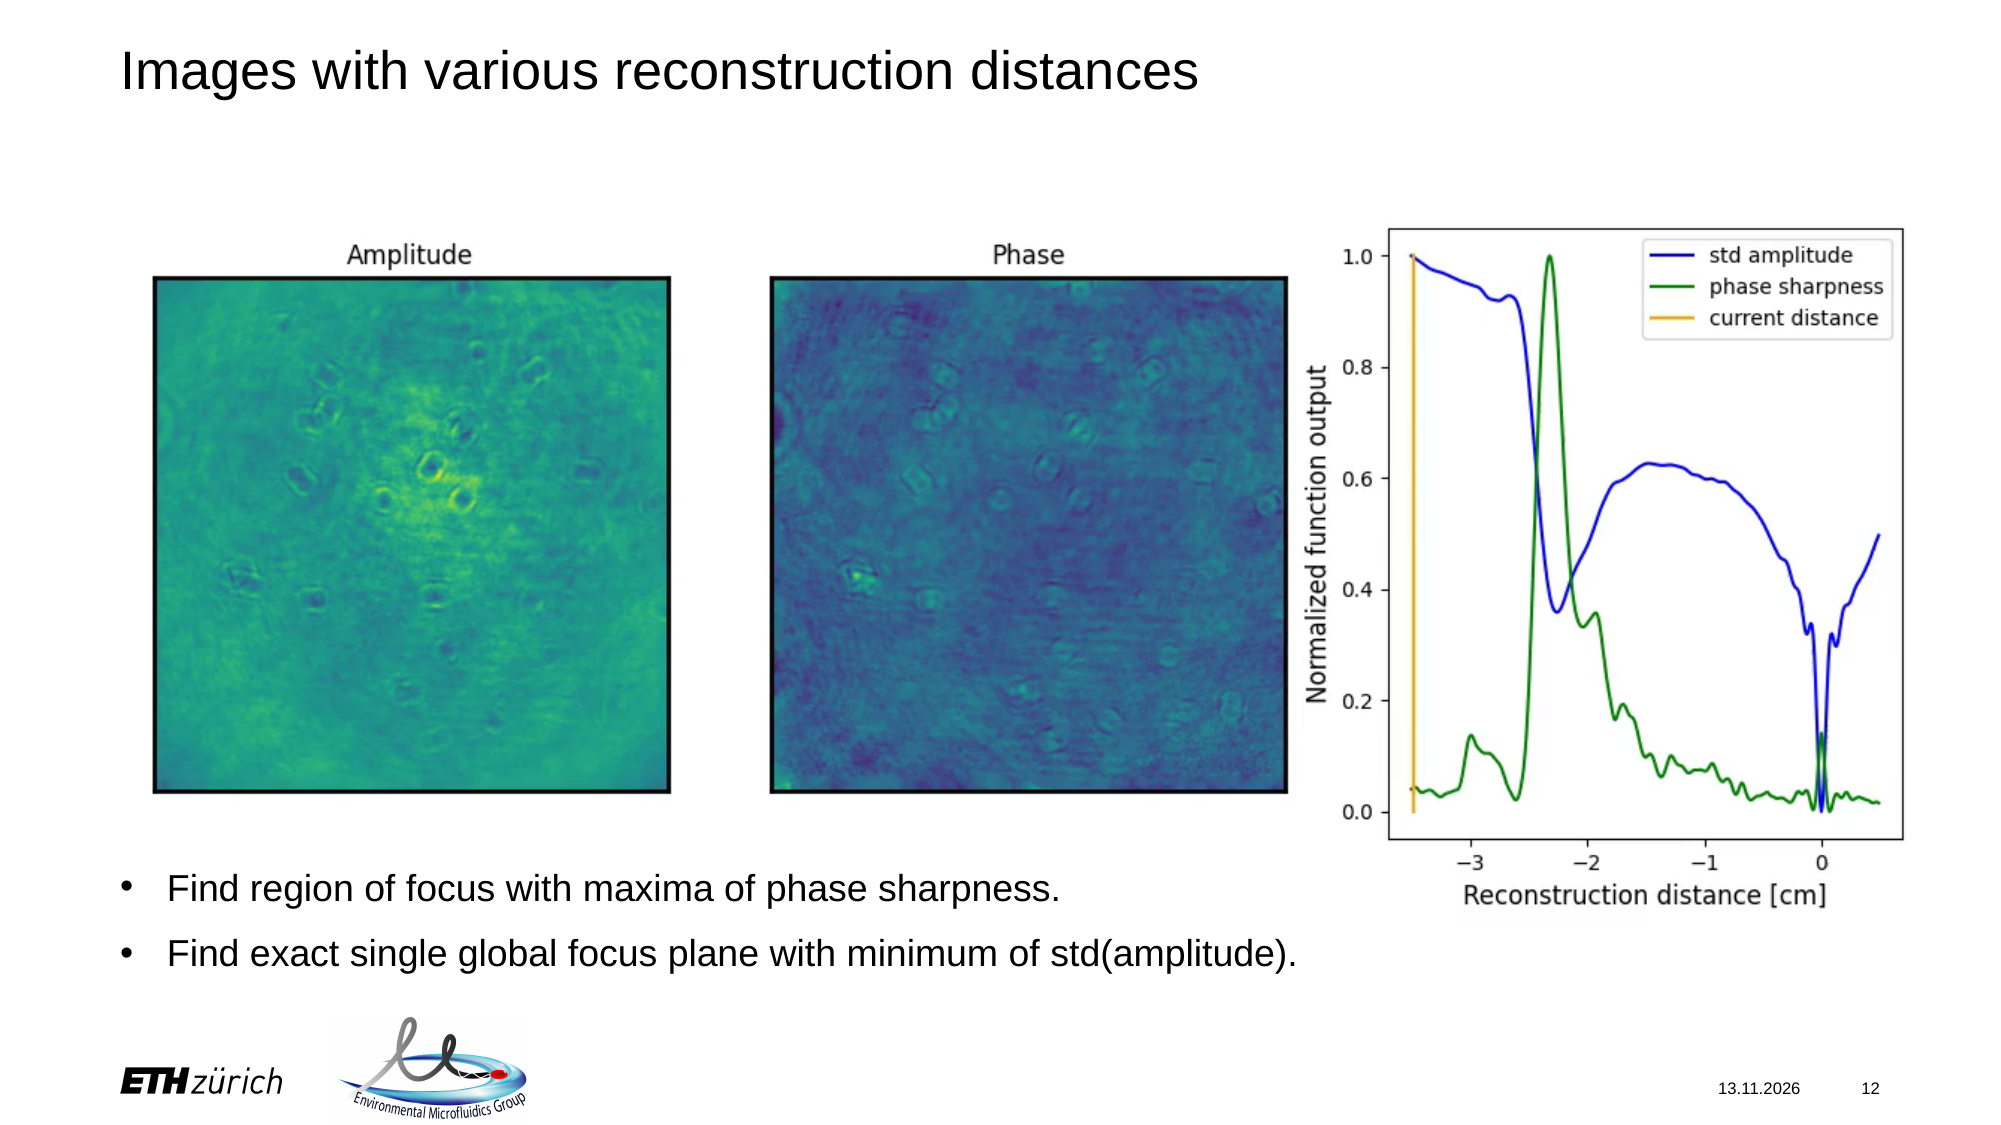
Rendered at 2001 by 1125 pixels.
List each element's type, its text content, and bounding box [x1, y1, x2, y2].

slide_number 12 [1827, 1069, 1880, 1106]
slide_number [1718, 1069, 1819, 1106]
picture [120, 1067, 282, 1094]
picture [328, 1017, 529, 1123]
title Images with various reconstruction distances [120, 42, 1880, 132]
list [0, 132, 2000, 928]
text_box Find region of focus with maxima of phase sharpness. Find exact single global focus plane with minimum of std(amplitude). [120, 928, 1880, 1000]
